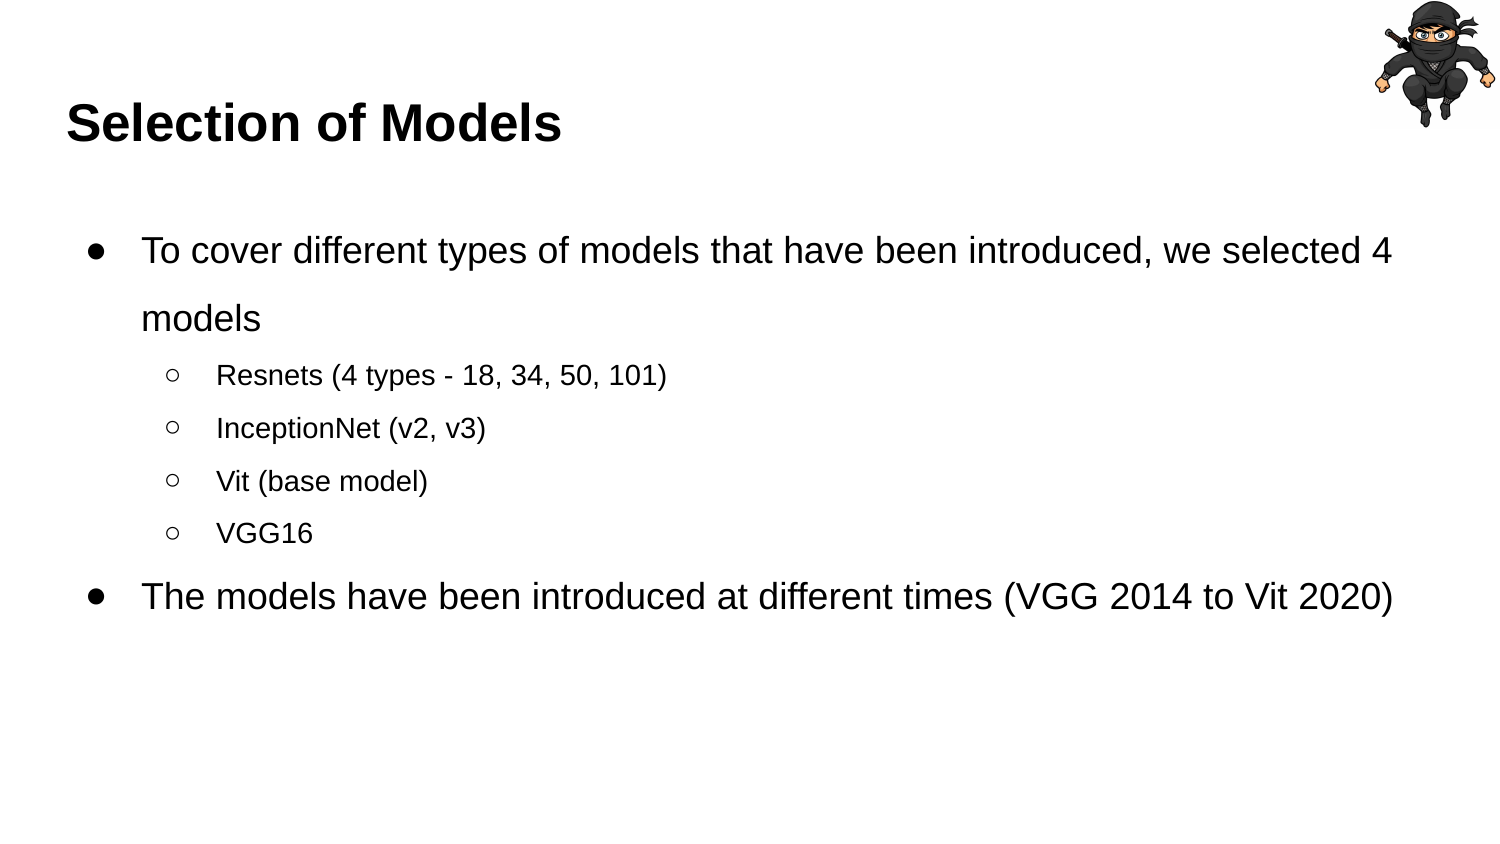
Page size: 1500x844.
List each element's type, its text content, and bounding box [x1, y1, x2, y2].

title Selection of Models [51, 72, 1449, 167]
picture [1370, 0, 1500, 130]
list To cover different types of models that have been introduced, we selected 4 models Resnets (4 types - 18, 34, 50, 101) InceptionNet (v2, v3) Vit (base model) VGG16 The models have been introduced at different times (VGG 2014 to Vit 2020) [51, 189, 1449, 750]
